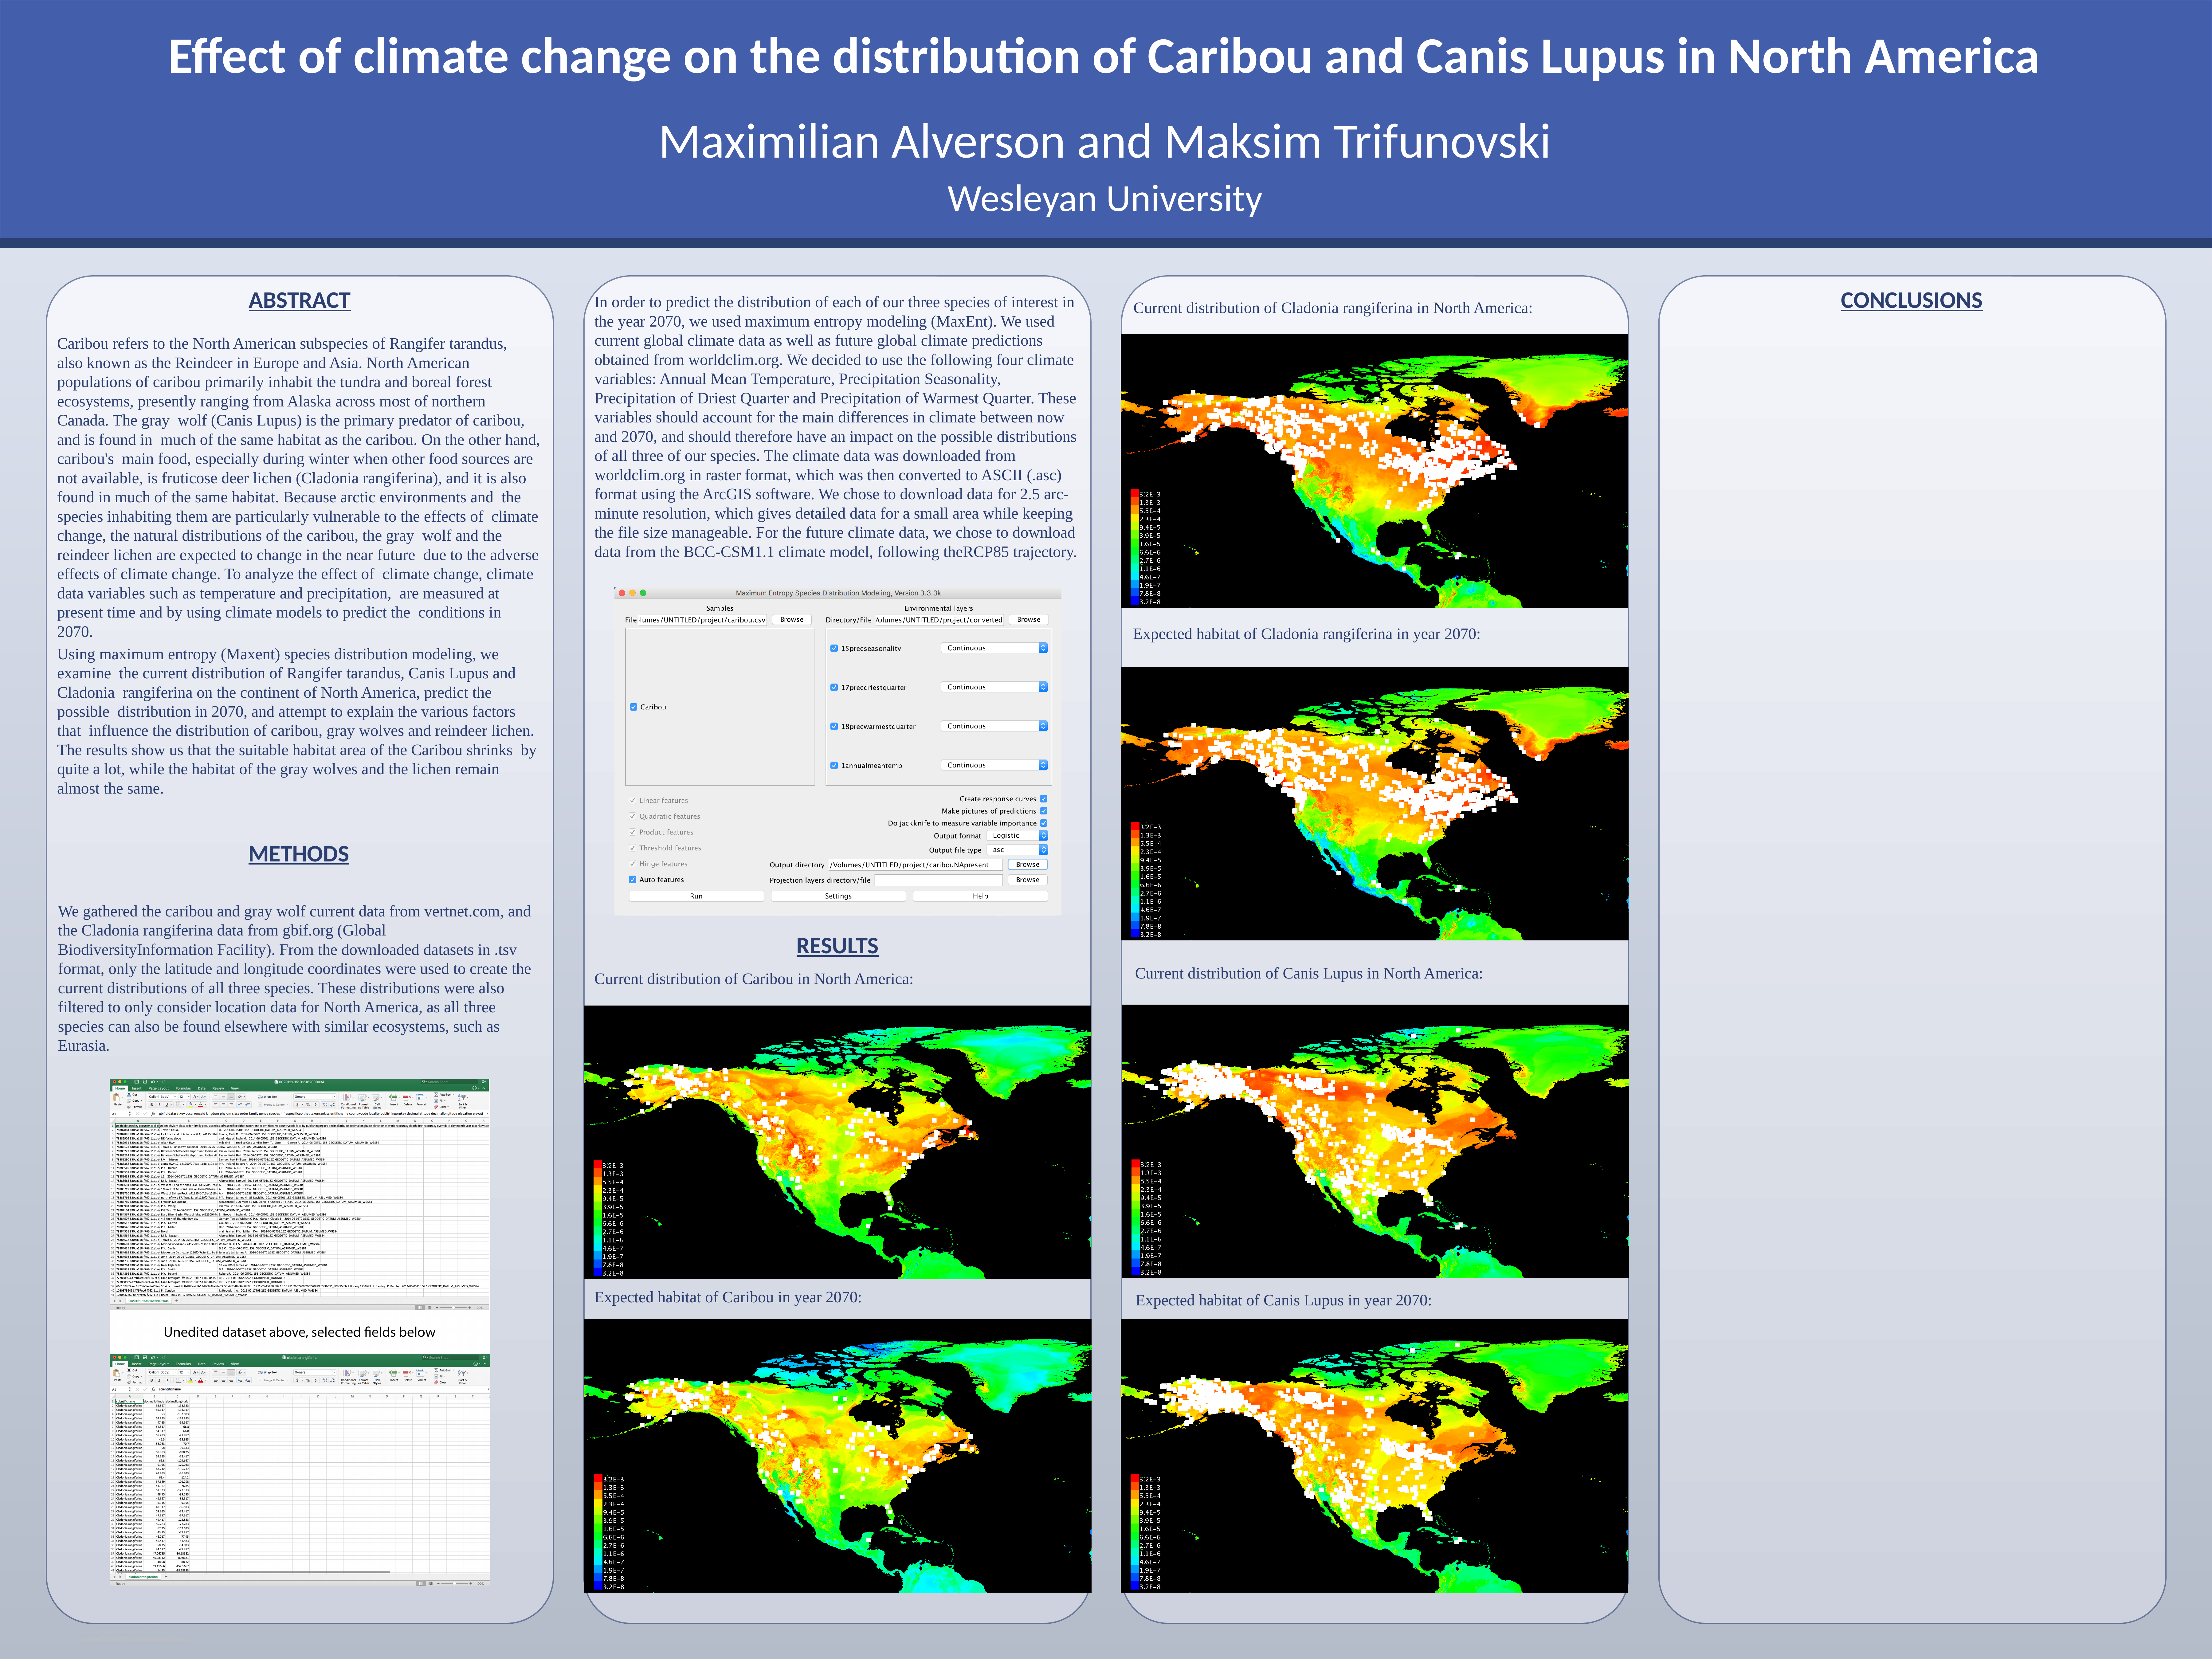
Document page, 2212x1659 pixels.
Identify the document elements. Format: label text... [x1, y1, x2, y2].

list Current distribution of Caribou in North America: [583, 957, 1089, 1000]
picture [1121, 334, 1628, 608]
list METHODS [45, 833, 552, 871]
picture [1121, 1319, 1628, 1593]
list ABSTRACT [46, 280, 553, 318]
text_box In order to predict the distribution of each of our three species of interest in the year 2070, we used maximum entropy modeling (MaxEnt). We used current global climate data as well as future global climate predictions obtained from worldclim.org. We decided to use the following four climate variables: Annual Mean Temperature, Precipitation Seasonality, Precipitation of Driest Quarter and Precipitation of Warmest Quarter. These variables should account for the main differences in climate between now and 2070, and should therefore have an impact on the possible distributions of all three of our species. The climate data was downloaded from worldclim.org in raster format, which was then converted to ASCII (.asc) format using the ArcGIS software. We chose to download data for 2.5 arc-minute resolution, which gives detailed data for a small area while keeping the file size manageable. For the future climate data, we chose to download data from the BCC-CSM1.1 climate model, following theRCP85 trajectory. [583, 280, 1090, 572]
list We gathered the caribou and gray wolf current data from vertnet.com, and the Cladonia rangiferina data from gbif.org (Global BiodiversityInformation Facility). From the downloaded datasets in .tsv format, only the latitude and longitude coordinates were used to create the current distributions of all three species. These distributions were also filtered to only consider location data for North America, as all three species can also be found elsewhere with similar ecosystems, such as Eurasia. [46, 889, 554, 1068]
list Wesleyan University [299, 171, 1912, 235]
picture [1122, 1005, 1629, 1278]
list Maximilian Alverson and Maksim Trifunovski [299, 106, 1912, 171]
list RESULTS [584, 925, 1091, 963]
text_box Expected habitat of Canis Lupus in year 2070: [1124, 1280, 1631, 1319]
list Current distribution of Cladonia rangiferina in North America: [1122, 286, 1629, 329]
picture [1121, 667, 1629, 940]
picture [614, 587, 1062, 915]
list Effect of climate change on the distribution of Caribou and Canis Lupus in North America [163, 19, 2048, 102]
picture [110, 1078, 491, 1586]
list CONCLUSIONS [1659, 280, 2165, 318]
list Current distribution of Canis Lupus in North America: [1123, 951, 1630, 994]
text_box Expected habitat of Caribou in year 2070: [583, 1281, 1089, 1316]
text_box Expected habitat of Cladonia rangiferina in year 2070: [1121, 614, 1628, 652]
list Caribou refers to the North American subspecies of Rangifer tarandus, also known as the Reindeer in Europe and Asia. North American populations of caribou primarily inhabit the tundra and boreal forest ecosystems, presently ranging from Alaska across most of northern Canada. The gray wolf (Canis Lupus) is the primary predator of caribou, and is found in much of the same habitat as the caribou. On the other hand, caribou's main food, especially during winter when other food sources are not available, is fruticose deer lichen (Cladonia rangiferina), and it is also found in much of the same habitat. Because arctic environments and the species inhabiting them are particularly vulnerable to the effects of climate change, the natural distributions of the caribou, the gray wolf and the reindeer lichen are expected to change in the near future due to the adverse effects of climate change. To analyze the effect of climate change, climate data variables such as temperature and precipitation, are measured at present time and by using climate models to predict the conditions in 2070. Using maximum entropy (Maxent) species distribution modeling, we examine the current distribution of Rangifer tarandus, Canis Lupus and Cladonia rangiferina on the continent of North America, predict the possible distribution in 2070, and attempt to explain the various factors that influence the distribution of caribou, gray wolves and reindeer lichen. The results show us that the suitable habitat area of the Caribou shrinks by quite a lot, while the habitat of the gray wolves and the lichen remain almost the same. [45, 321, 553, 814]
picture [584, 1006, 1091, 1279]
picture [584, 1319, 1092, 1593]
